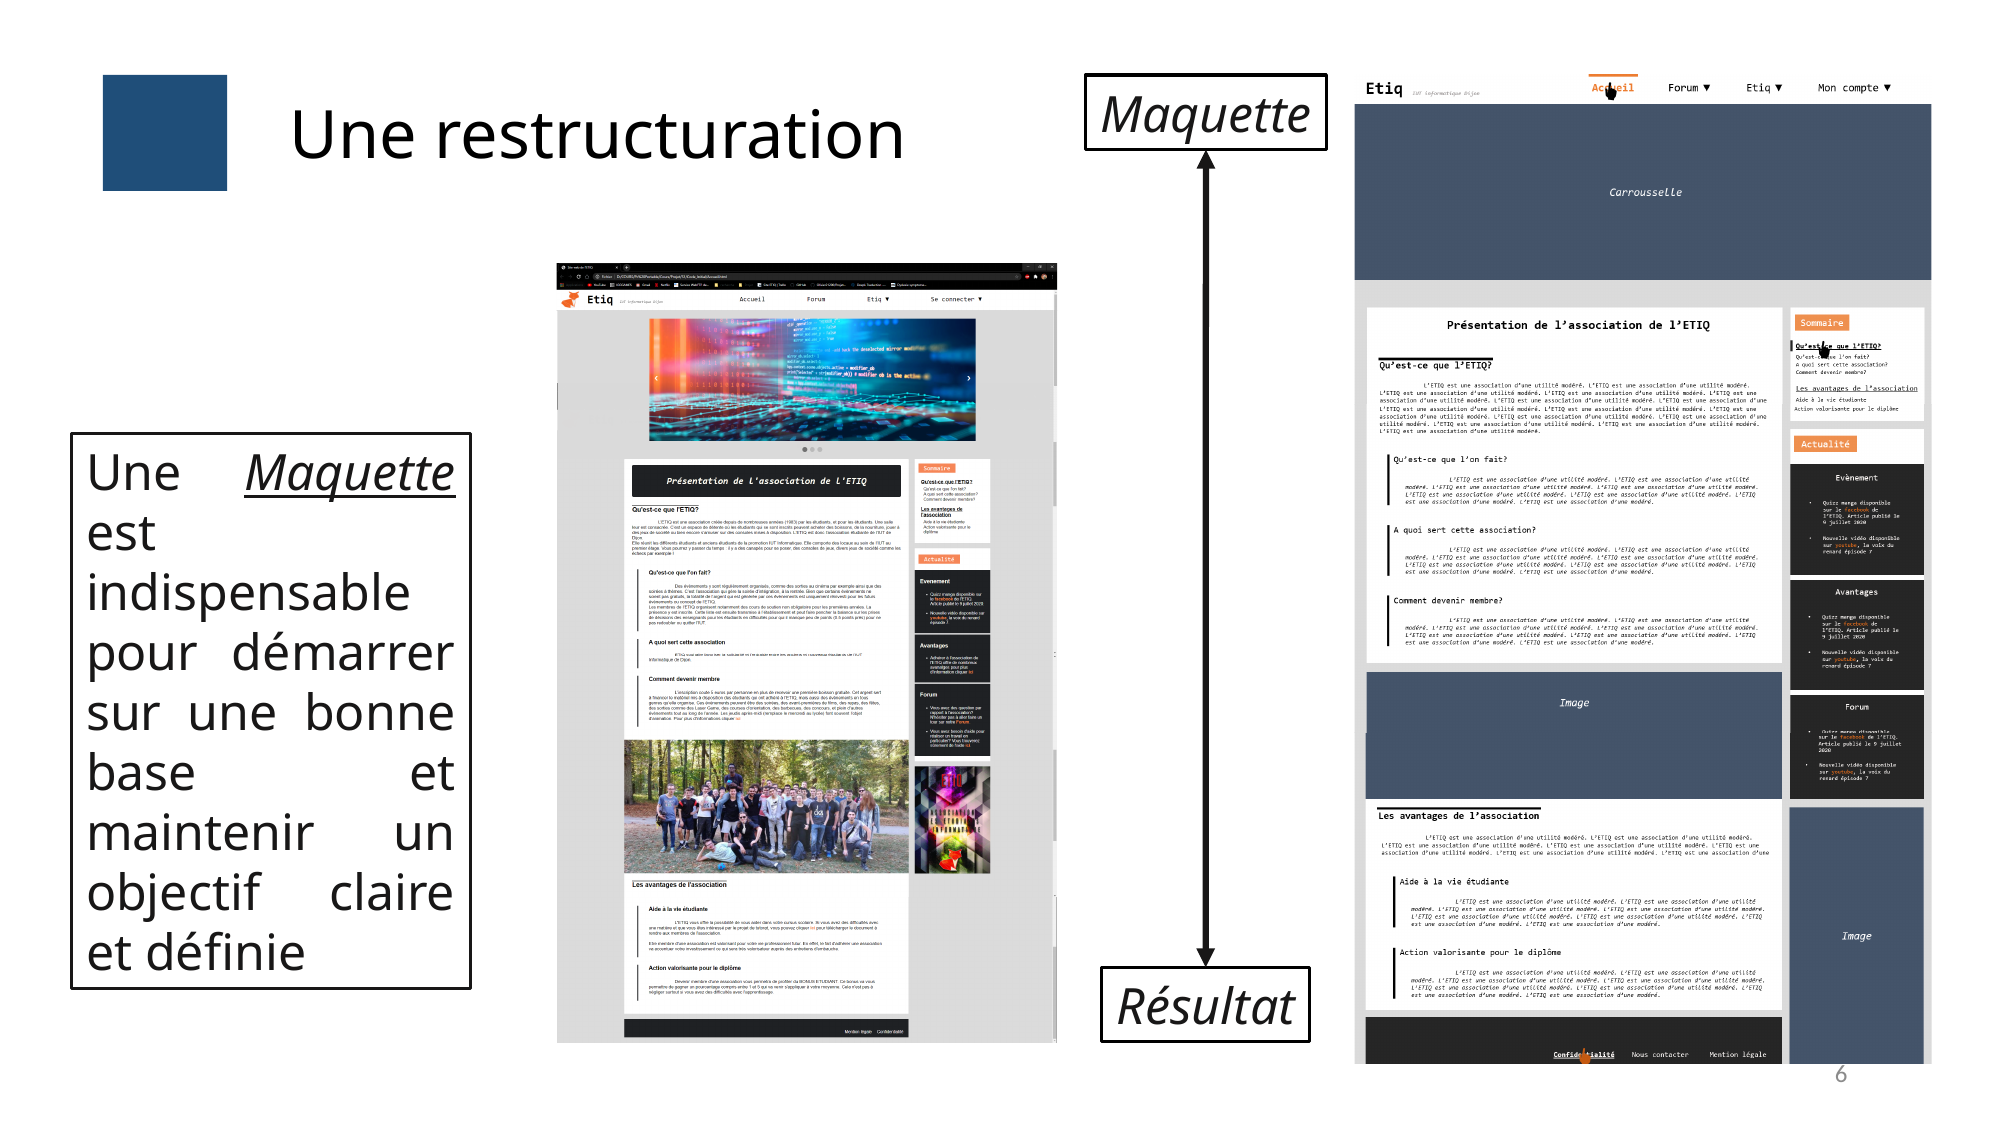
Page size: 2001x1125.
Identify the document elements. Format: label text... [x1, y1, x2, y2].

slide_number 6 [1412, 1064, 1863, 1103]
text_box Une restructuration [274, 84, 922, 180]
text_box Maquette [1085, 75, 1327, 150]
text_box Une Maquette est indispensable pour démarrer sur une bonne base et maintenir un objectif claire et définie [71, 433, 471, 989]
text_box [102, 74, 228, 192]
picture [1354, 74, 1932, 1064]
picture [556, 263, 1058, 1043]
text_box Résultat [1101, 967, 1310, 1042]
